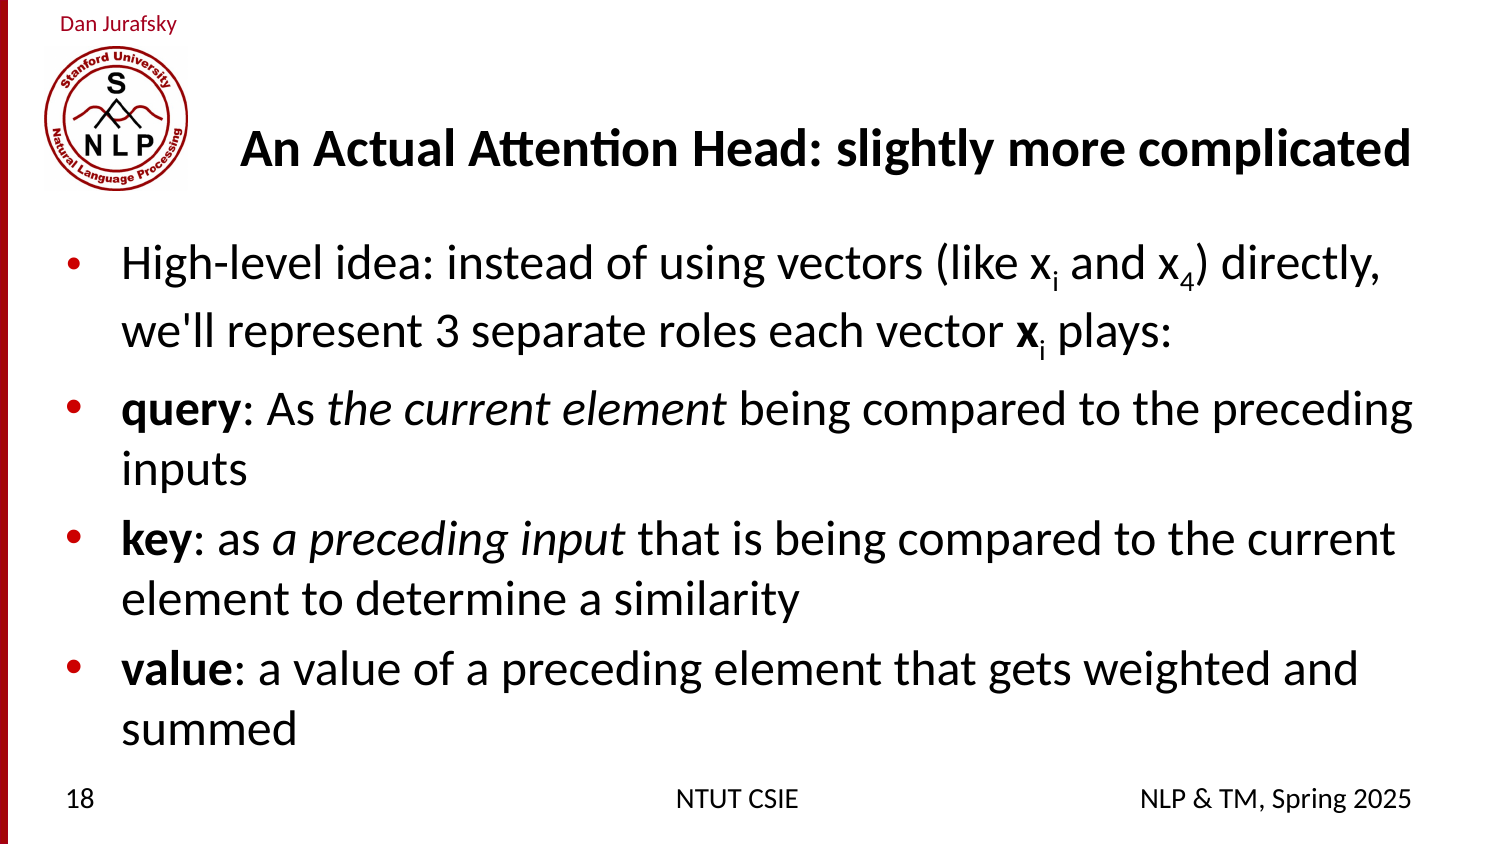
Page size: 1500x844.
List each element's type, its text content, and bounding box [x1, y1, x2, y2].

footer NTUT CSIE [499, 771, 976, 829]
list High-level idea: instead of using vectors (like xi and x4) directly, we'll represent 3 separate roles each vector xi plays: query: As the current element being compared to the preceding inputs key: as a preceding input that is being compared to the current element to determine a similarity value: a value of a preceding element that gets weighted and summed [50, 221, 1450, 769]
slide_number NLP & TM, Spring 2025 [1124, 771, 1451, 829]
title An Actual Attention Head: slightly more complicated [225, 62, 1450, 185]
slide_number 18 [49, 771, 376, 829]
picture [44, 46, 188, 191]
